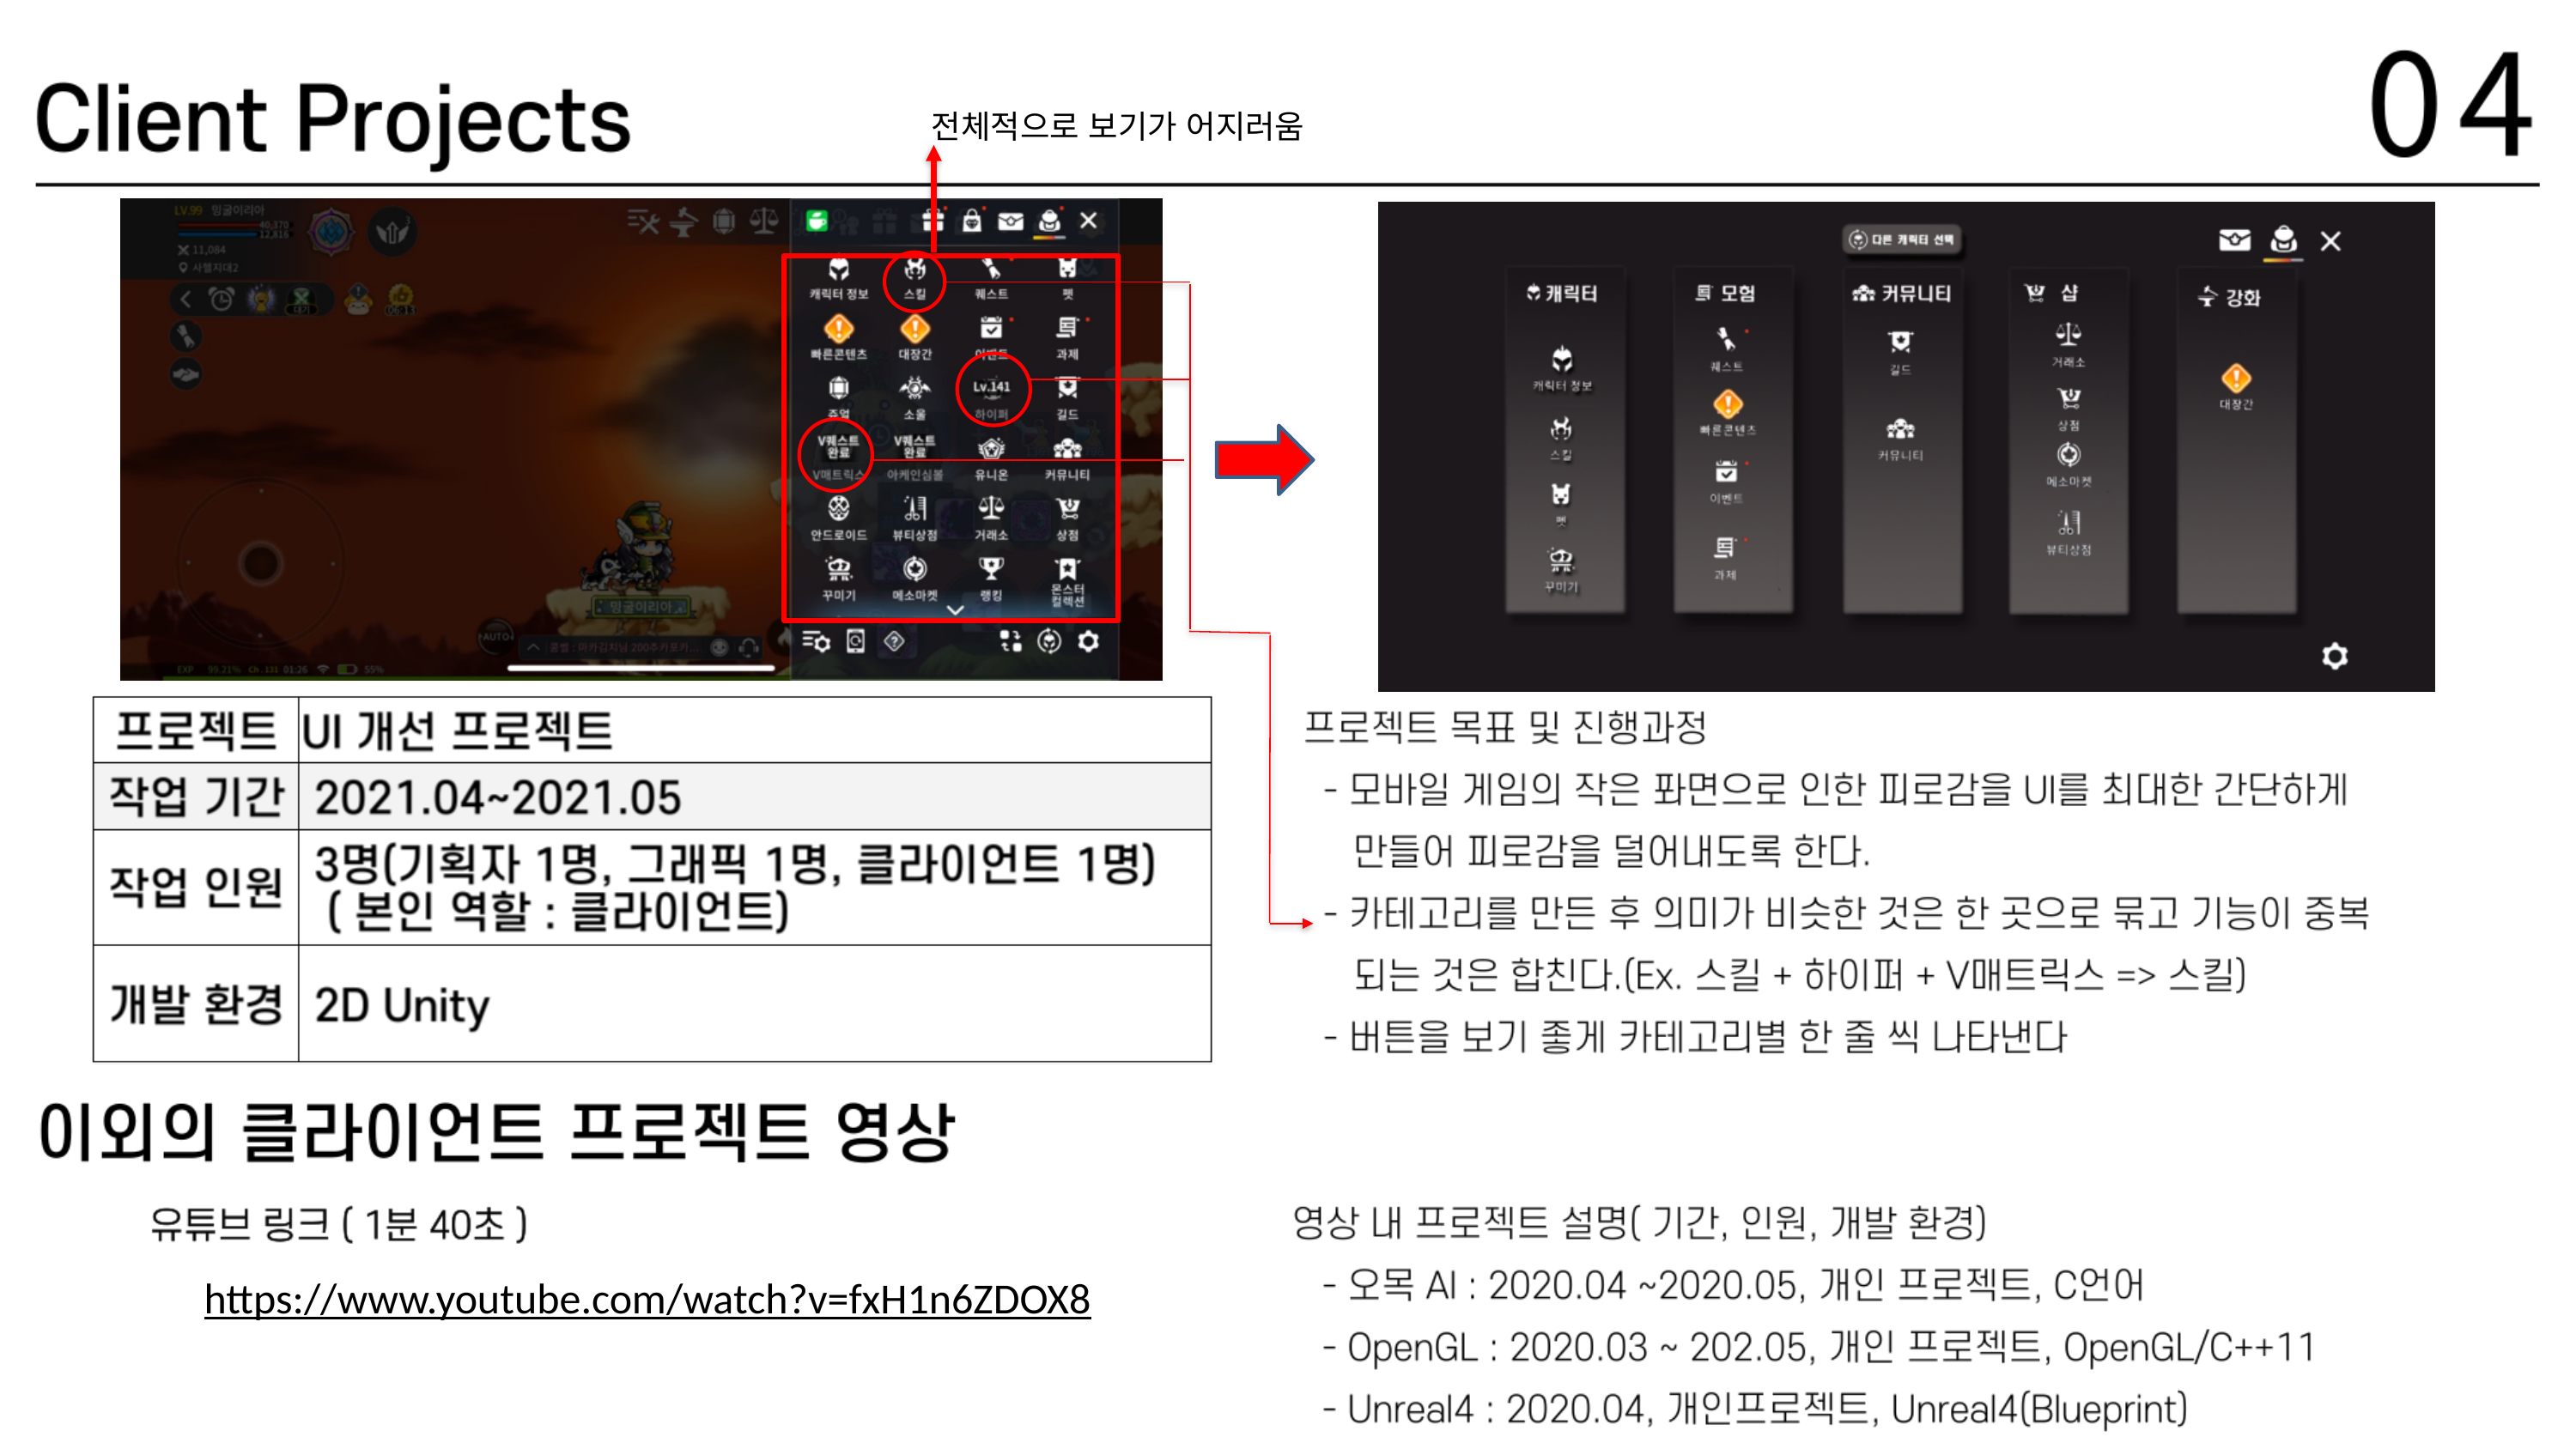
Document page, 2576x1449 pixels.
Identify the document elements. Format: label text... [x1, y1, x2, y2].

picture [0, 514, 2388, 1449]
picture [2304, 0, 2576, 223]
text_box [1214, 423, 1315, 496]
text_box https://www.youtube.com/watch?v=fxH1n6ZDOX8 [191, 1264, 1114, 1330]
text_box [119, 197, 1163, 512]
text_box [1378, 202, 2436, 692]
text_box 전체적으로 보기가 어지러움 [918, 100, 1318, 152]
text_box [671, 177, 930, 192]
picture [19, 45, 668, 212]
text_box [937, 177, 2300, 192]
